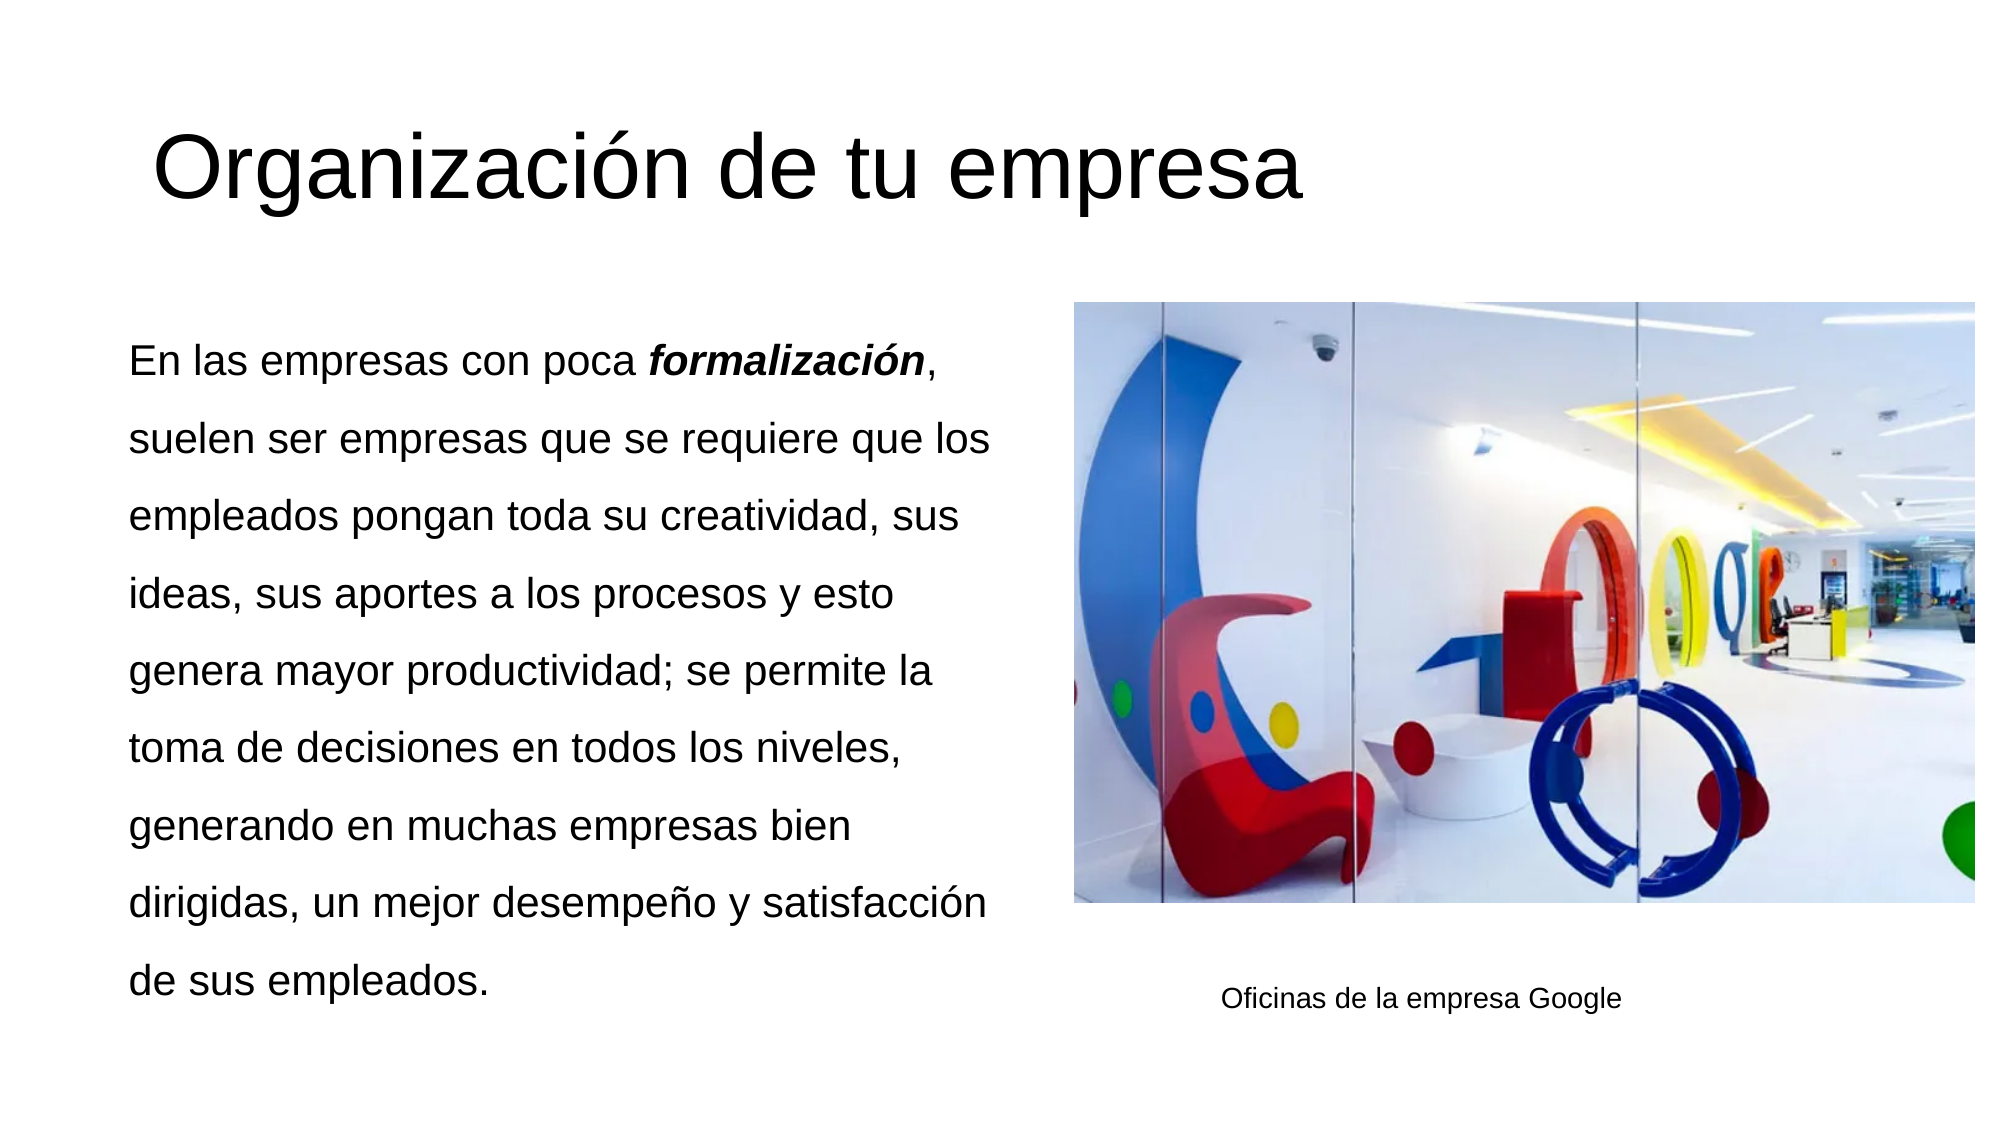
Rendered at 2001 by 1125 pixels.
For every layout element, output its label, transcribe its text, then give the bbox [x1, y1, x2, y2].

list En las empresas con poca formalización, suelen ser empresas que se requiere que los empleados pongan toda su creatividad, sus ideas, sus aportes a los procesos y esto genera mayor productividad; se permite la toma de decisiones en todos los niveles, generando en muchas empresas bien dirigidas, un mejor desempeño y satisfacción de sus empleados. [113, 299, 1050, 1014]
text_box Oficinas de la empresa Google [1205, 964, 1844, 1030]
title Organización de tu empresa [137, 59, 1863, 278]
picture [1074, 302, 1976, 903]
